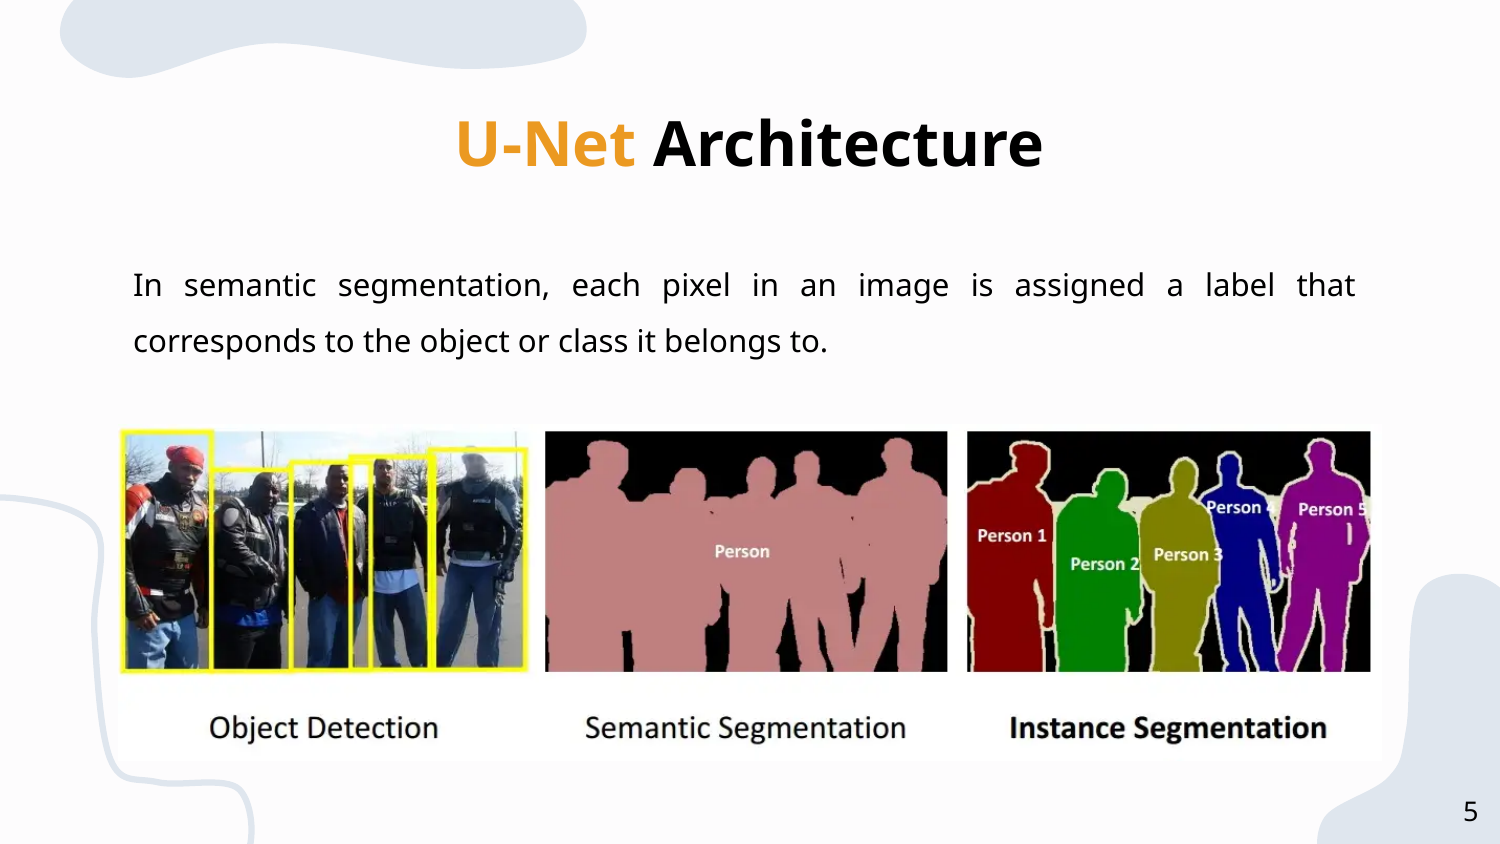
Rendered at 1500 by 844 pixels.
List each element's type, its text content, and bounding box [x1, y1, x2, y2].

title U-Net Architecture [118, 77, 1382, 192]
picture [117, 424, 1383, 761]
list In semantic segmentation, each pixel in an image is assigned a label that corresponds to the object or class it belongs to. [118, 231, 1373, 423]
slide_number 5 [1403, 779, 1494, 844]
